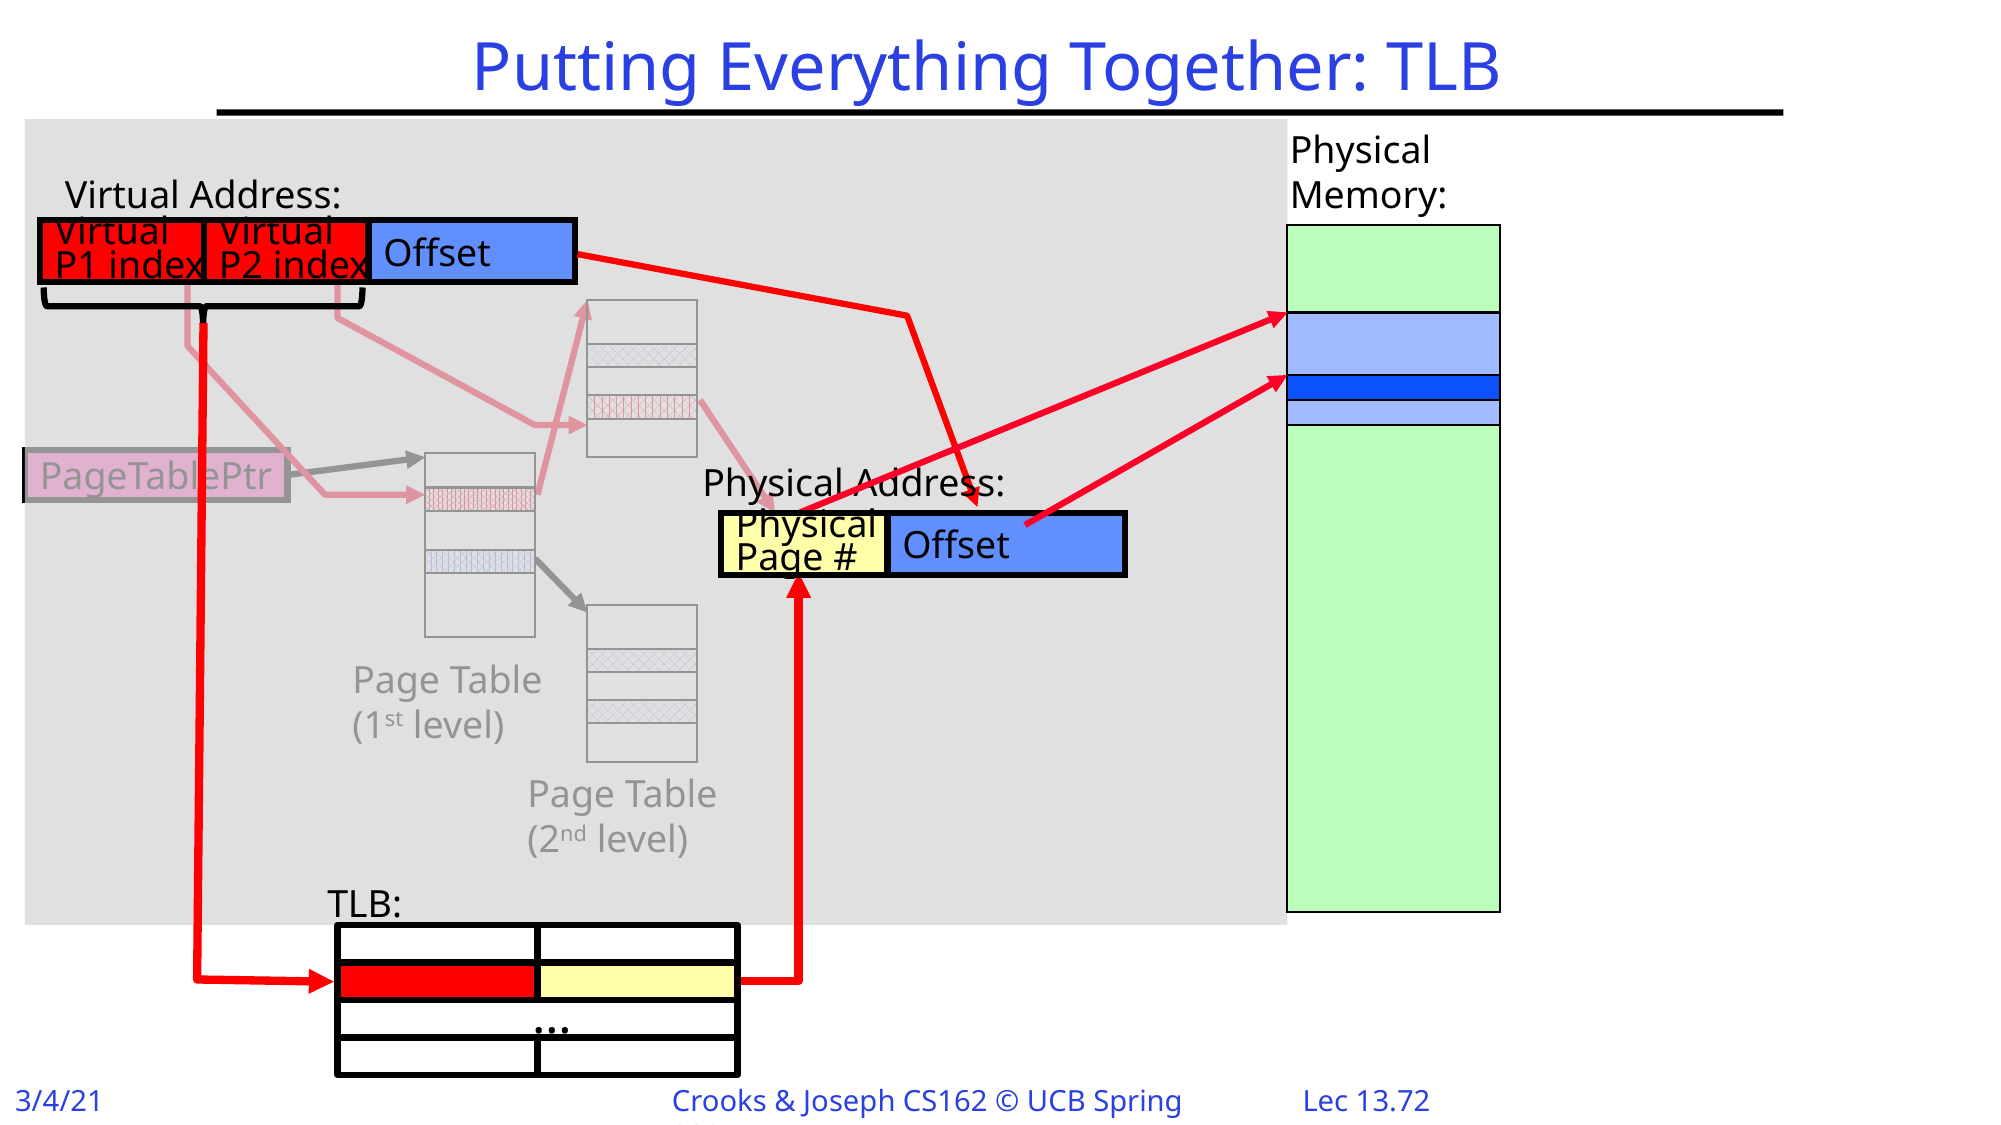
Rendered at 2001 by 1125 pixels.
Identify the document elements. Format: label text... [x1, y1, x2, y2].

text_box [577, 254, 956, 451]
text_box [1024, 375, 1288, 526]
text_box Physical Memory: [1274, 119, 1500, 224]
text_box [24, 119, 1287, 925]
text_box [1287, 400, 1500, 425]
text_box [43, 287, 363, 323]
text_box [197, 323, 312, 982]
text_box Virtual Address: [50, 163, 525, 220]
text_box Offset [888, 512, 1125, 575]
text_box Virtual P2 index [205, 220, 369, 283]
text_box Offset [369, 220, 575, 283]
title Putting Everything Together: TLB [312, 24, 1663, 113]
text_box Physical Page # [720, 512, 888, 575]
text_box [1287, 425, 1500, 913]
text_box Physical Address: [687, 451, 947, 511]
text_box Virtual P1 index [39, 220, 205, 283]
text_box [741, 575, 805, 982]
text_box [1287, 312, 1500, 375]
text_box [1287, 224, 1500, 312]
text_box [1287, 375, 1500, 400]
text_box [800, 378, 1288, 925]
text_box [800, 311, 1288, 512]
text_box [312, 872, 738, 1076]
text_box Physical Address: [807, 451, 1113, 511]
